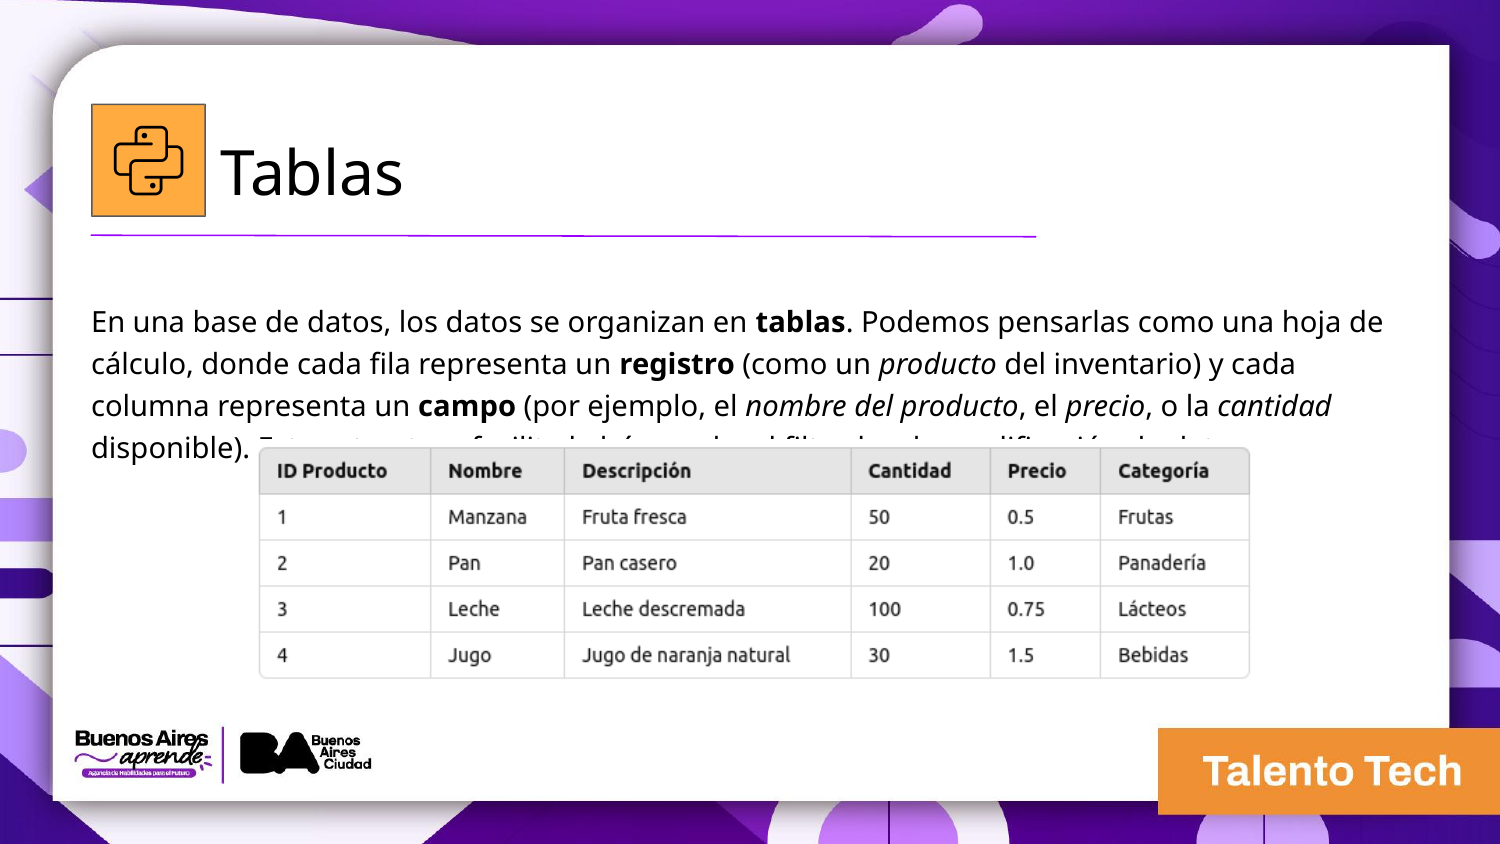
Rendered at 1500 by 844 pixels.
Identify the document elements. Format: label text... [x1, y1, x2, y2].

picture [252, 439, 1260, 687]
text_box En una base de datos, los datos se organizan en tablas. Podemos pensarlas como una hoja de cálculo, donde cada fila representa un registro (como un producto del inventario) y cada columna representa un campo (por ejemplo, el nombre del producto, el precio, o la cantidad disponible). Esta estructura facilita la búsqueda, el filtrado y la modificación de datos. [91, 296, 1421, 465]
picture [104, 115, 193, 205]
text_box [90, 103, 207, 218]
text_box [0, 0, 1500, 844]
text_box Tablas [220, 118, 1421, 208]
